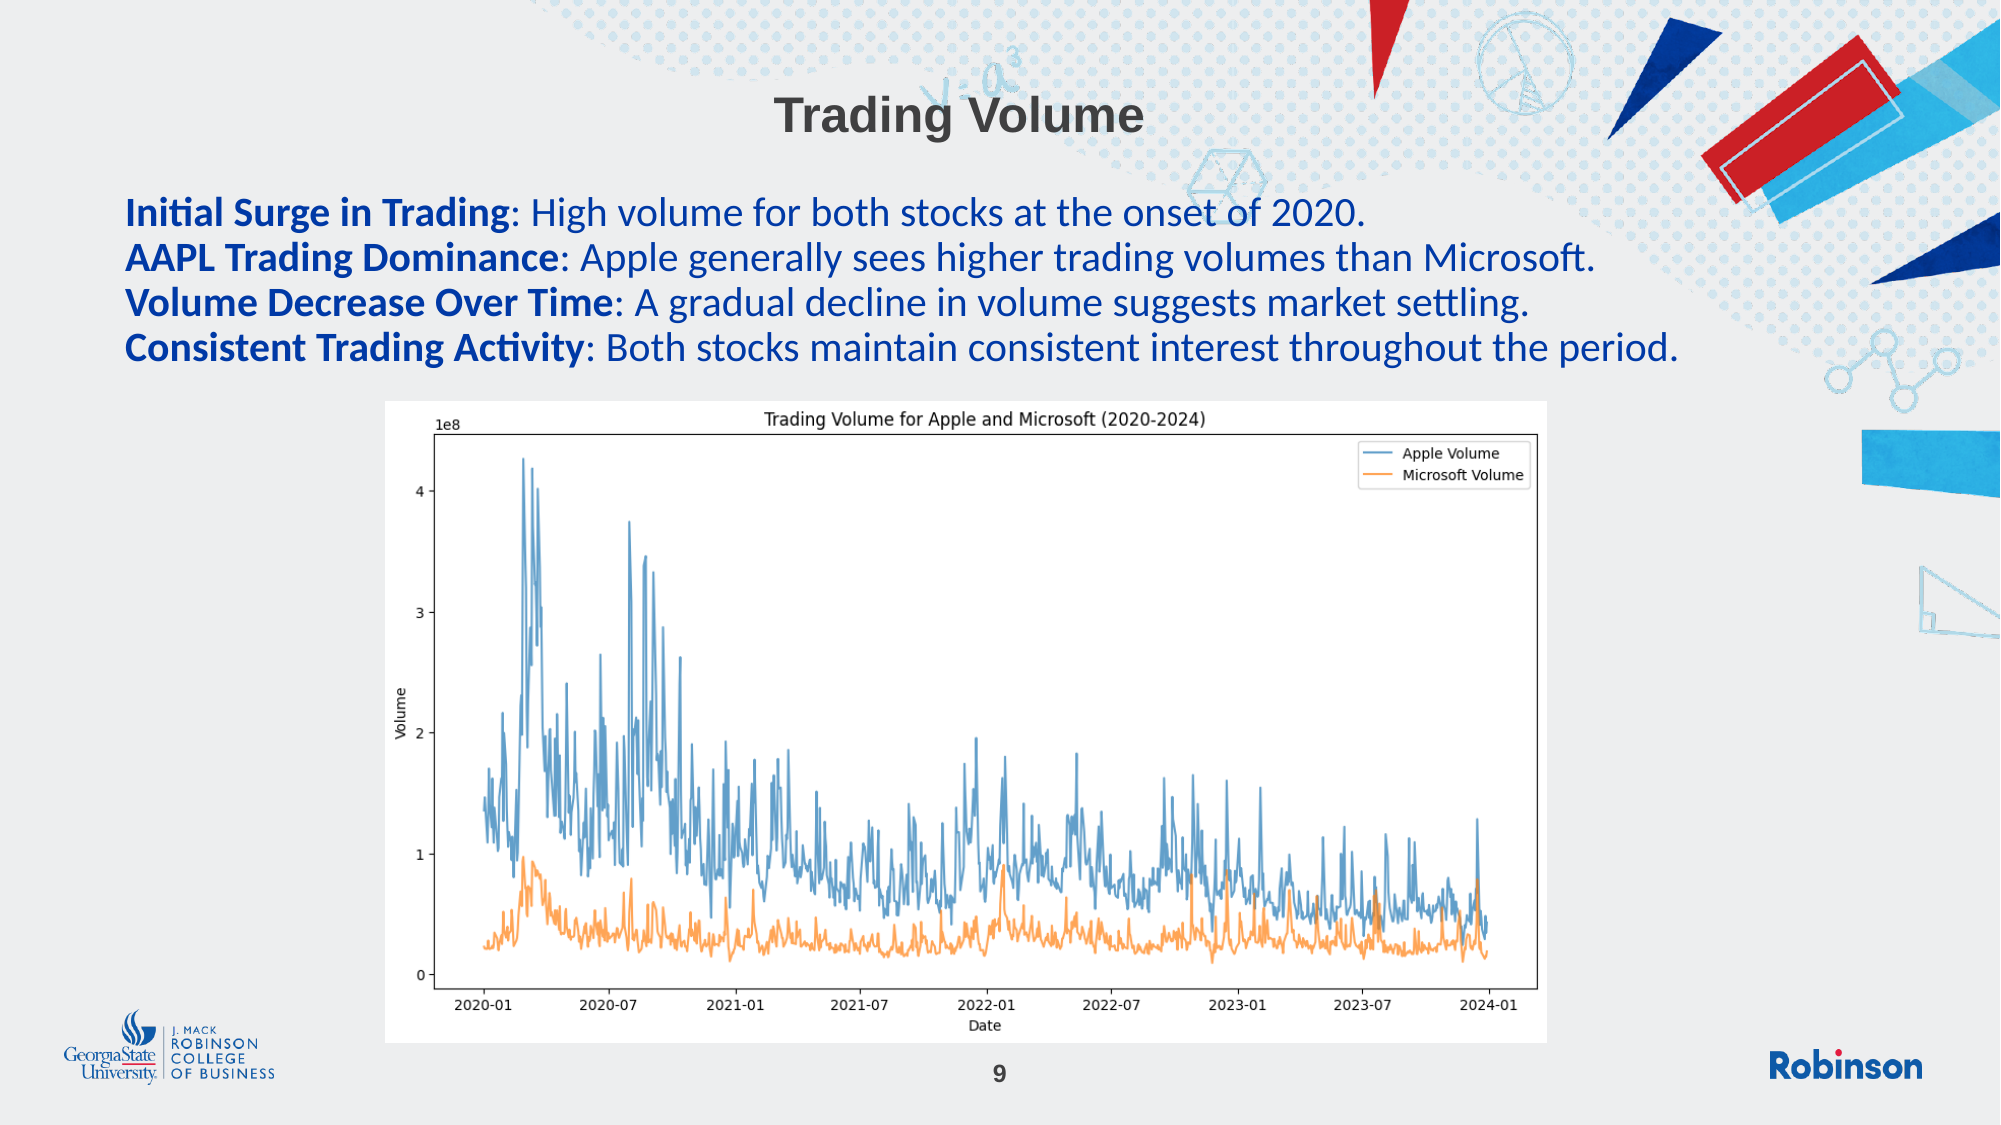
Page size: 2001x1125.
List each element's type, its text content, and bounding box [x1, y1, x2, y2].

picture [0, 0, 2000, 1125]
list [385, 401, 1547, 1043]
text_box Trading Volume [758, 74, 1209, 150]
title Initial Surge in Trading: High volume for both stocks at the onset of 2020. AAPL Trading Dominance: Apple generally sees higher trading volumes than Microsoft. Volume Decrease Over Time: A gradual decline in volume suggests market settling. Consistent Trading Activity: Both stocks maintain consistent interest throughout the period. [125, 190, 2000, 461]
slide_number 9 [774, 1052, 1225, 1103]
